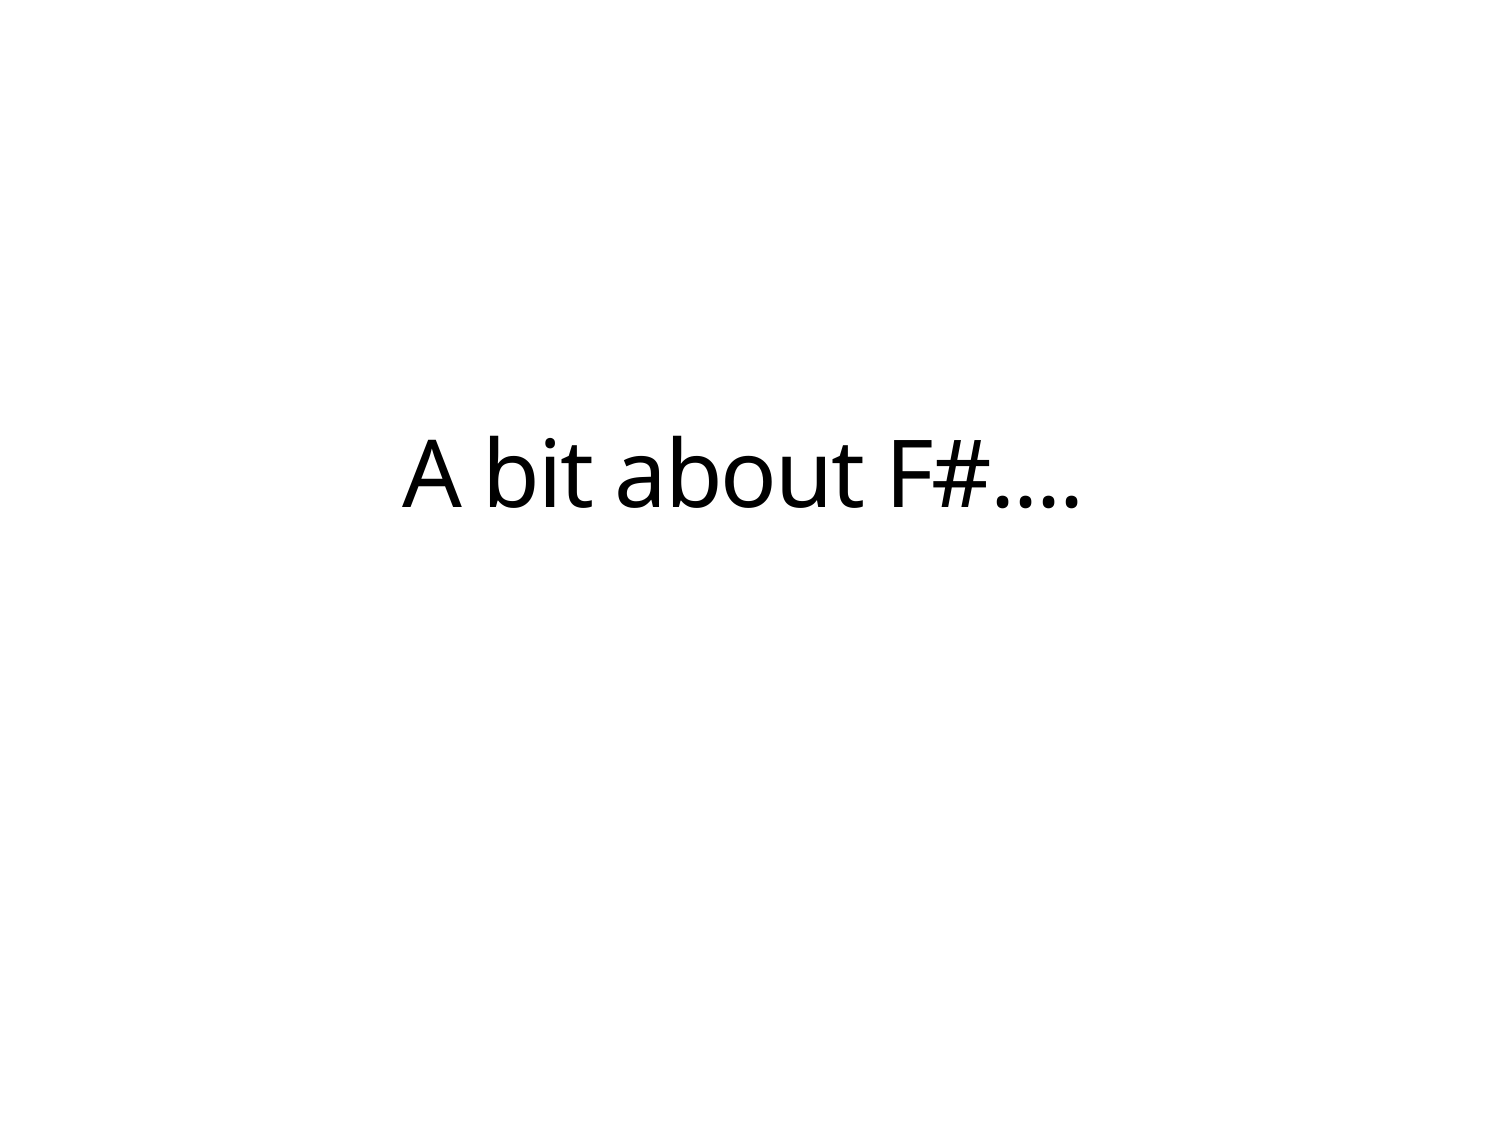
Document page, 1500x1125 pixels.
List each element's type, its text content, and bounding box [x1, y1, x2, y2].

title A bit about F#.... [56, 426, 1431, 530]
